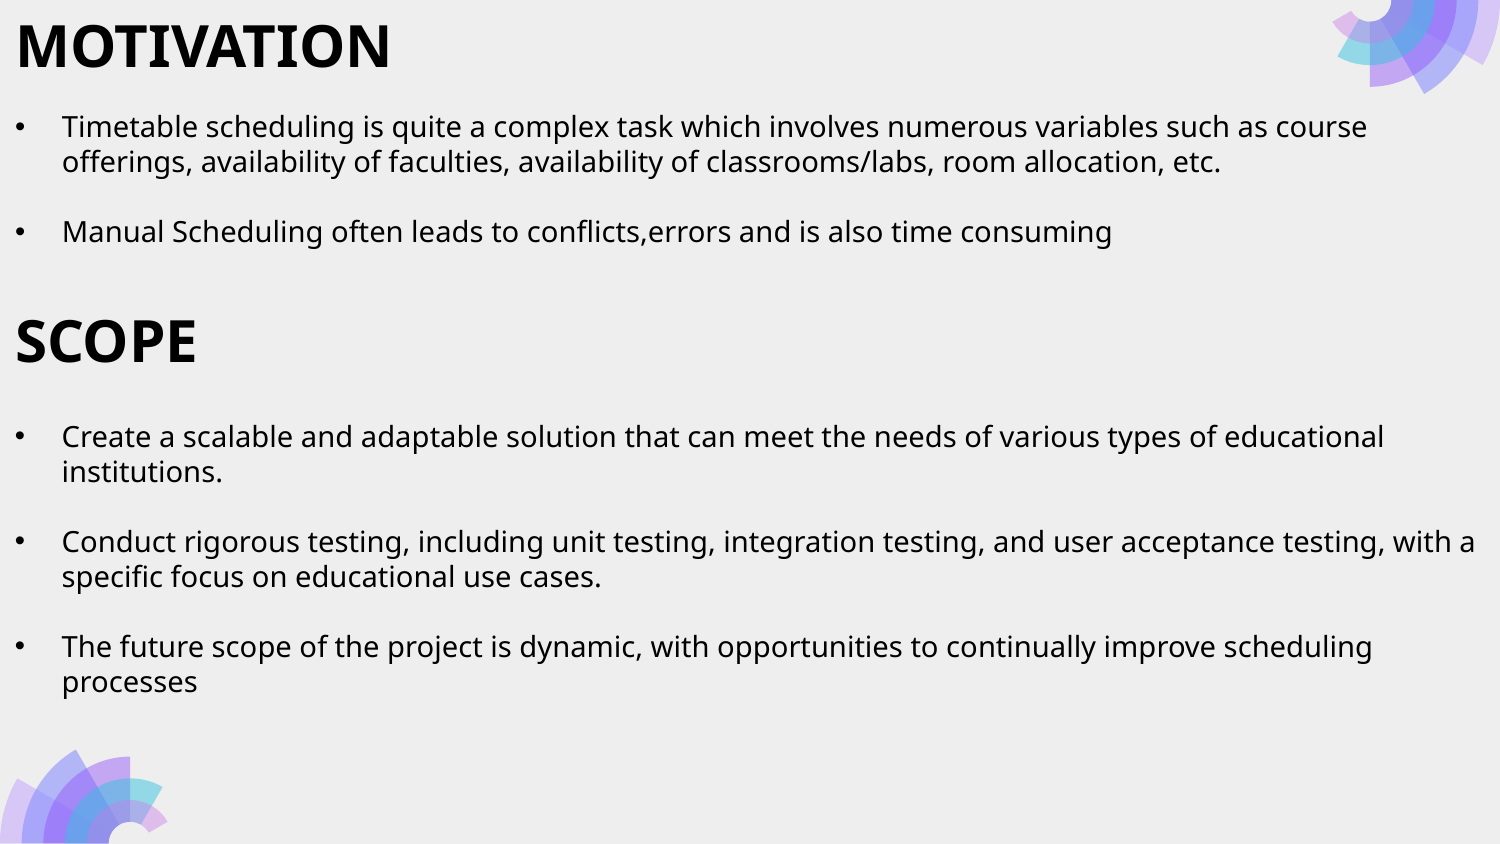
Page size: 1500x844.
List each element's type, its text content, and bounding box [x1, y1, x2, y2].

text_box Create a scalable and adaptable solution that can meet the needs of various types of educational institutions. Conduct rigorous testing, including unit testing, integration testing, and user acceptance testing, with a specific focus on educational use cases. The future scope of the project is dynamic, with opportunities to continually improve scheduling processes [0, 410, 1500, 741]
title MOTIVATION [0, 0, 538, 93]
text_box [1331, 0, 1500, 95]
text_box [0, 749, 168, 844]
text_box SCOPE [0, 295, 538, 390]
list Timetable scheduling is quite a complex task which involves numerous variables such as course offerings, availability of faculties, availability of classrooms/labs, room allocation, etc. Manual Scheduling often leads to conflicts,errors and is also time consuming [0, 93, 1500, 296]
